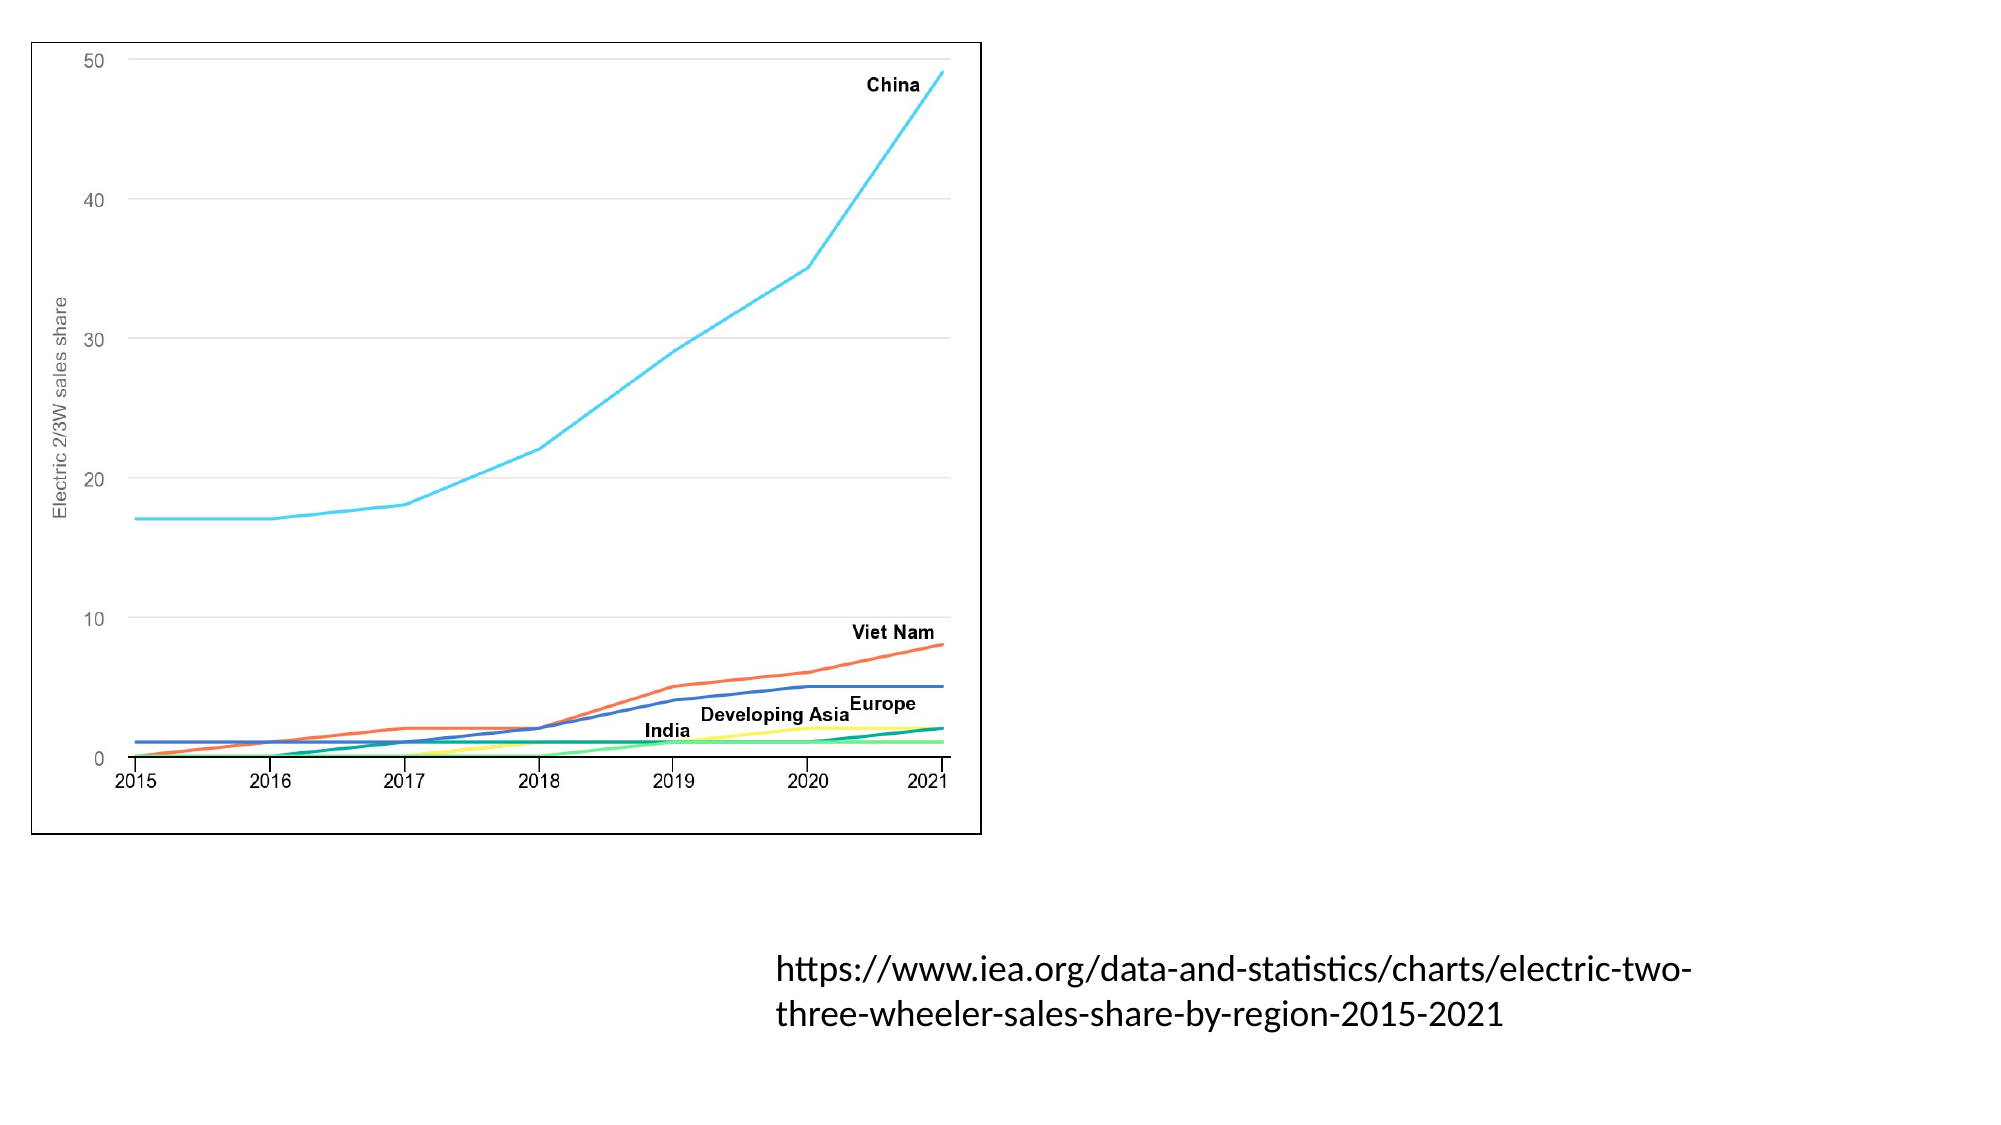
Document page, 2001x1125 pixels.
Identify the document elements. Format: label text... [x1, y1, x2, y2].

text_box https://www.iea.org/data-and-statistics/charts/electric-two-three-wheeler-sales-share-by-region-2015-2021 [760, 936, 1761, 1042]
picture [31, 42, 982, 835]
